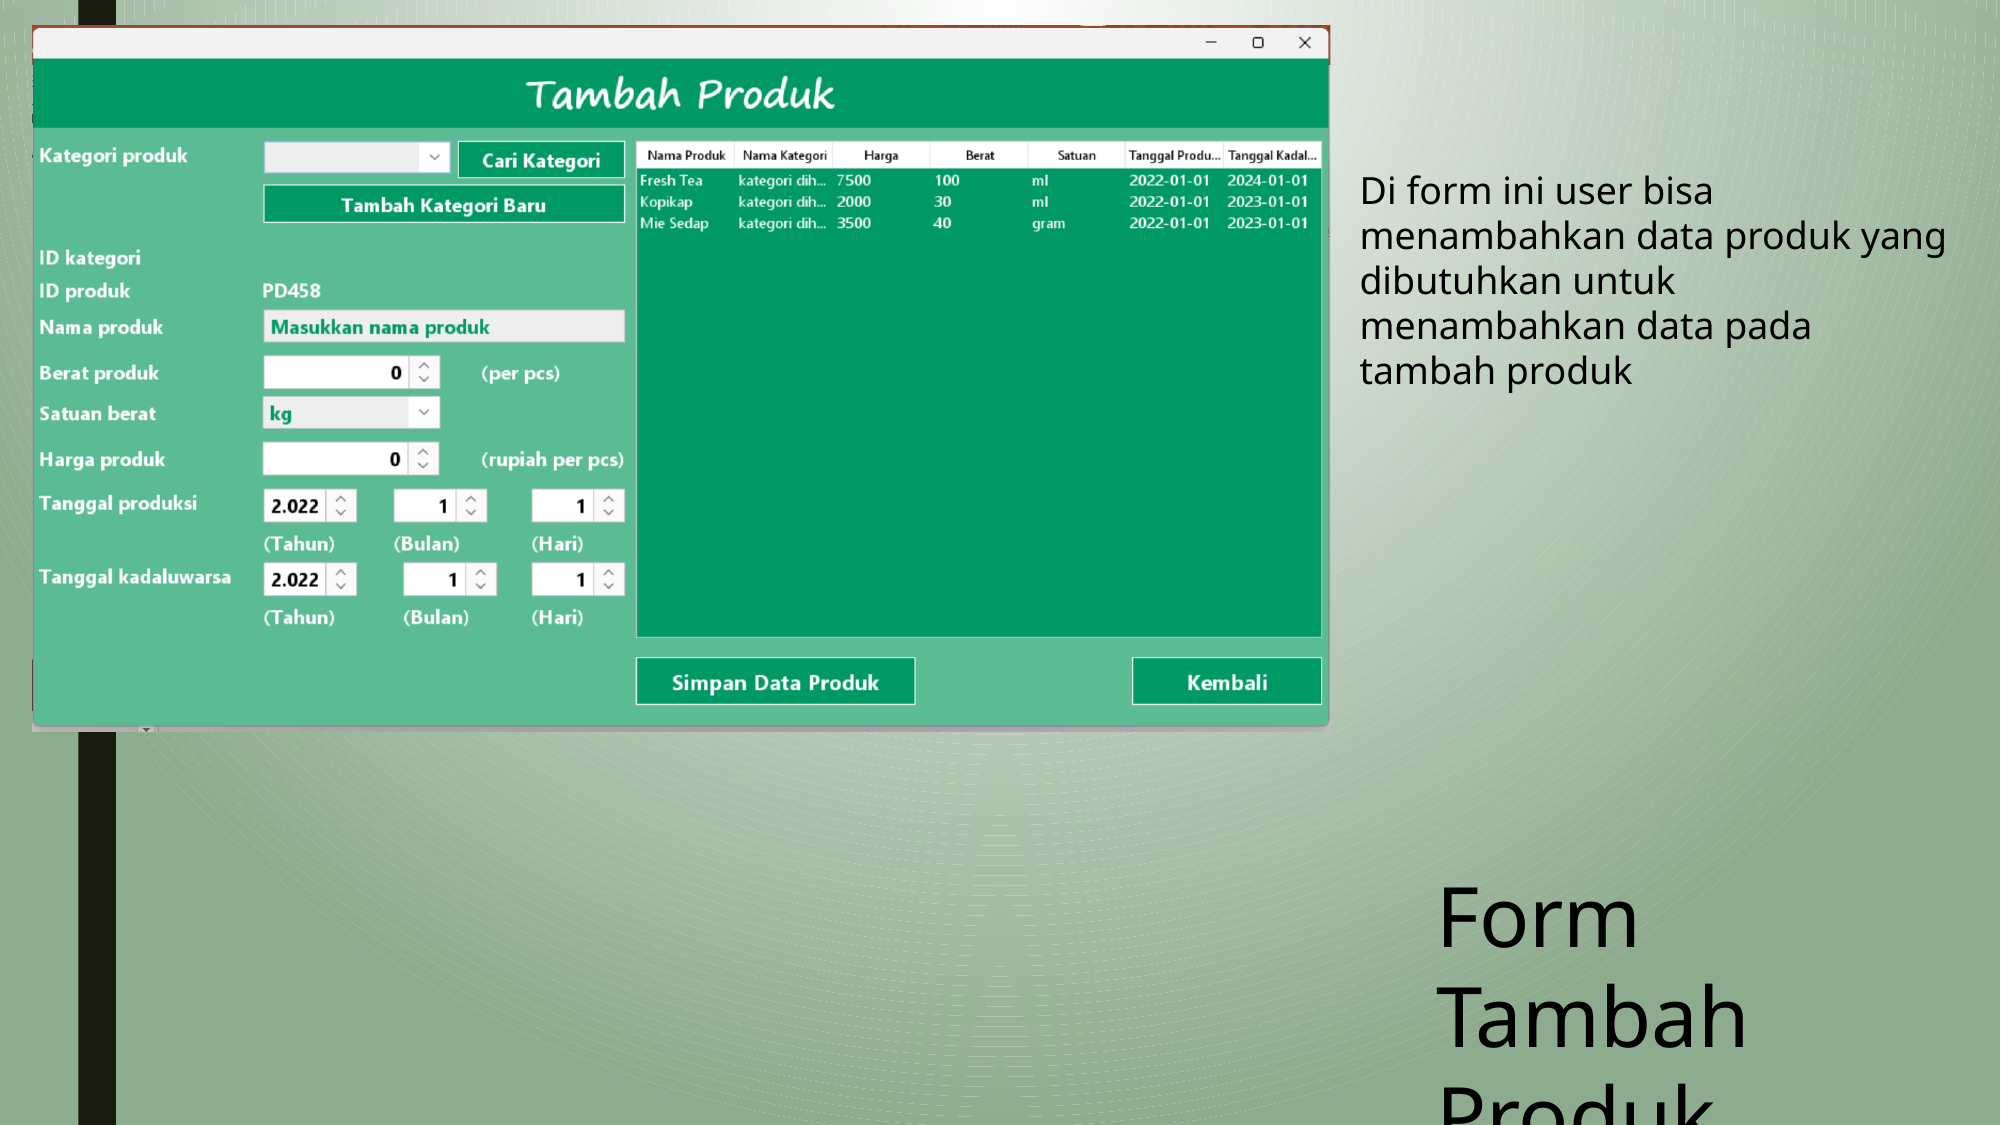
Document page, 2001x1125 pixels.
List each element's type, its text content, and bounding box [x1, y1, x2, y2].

picture [31, 25, 1331, 732]
text_box Form Tambah Produk [1421, 856, 1947, 1125]
text_box Di form ini user bisa menambahkan data produk yang dibutuhkan untuk menambahkan data pada tambah produk [1344, 160, 1964, 400]
